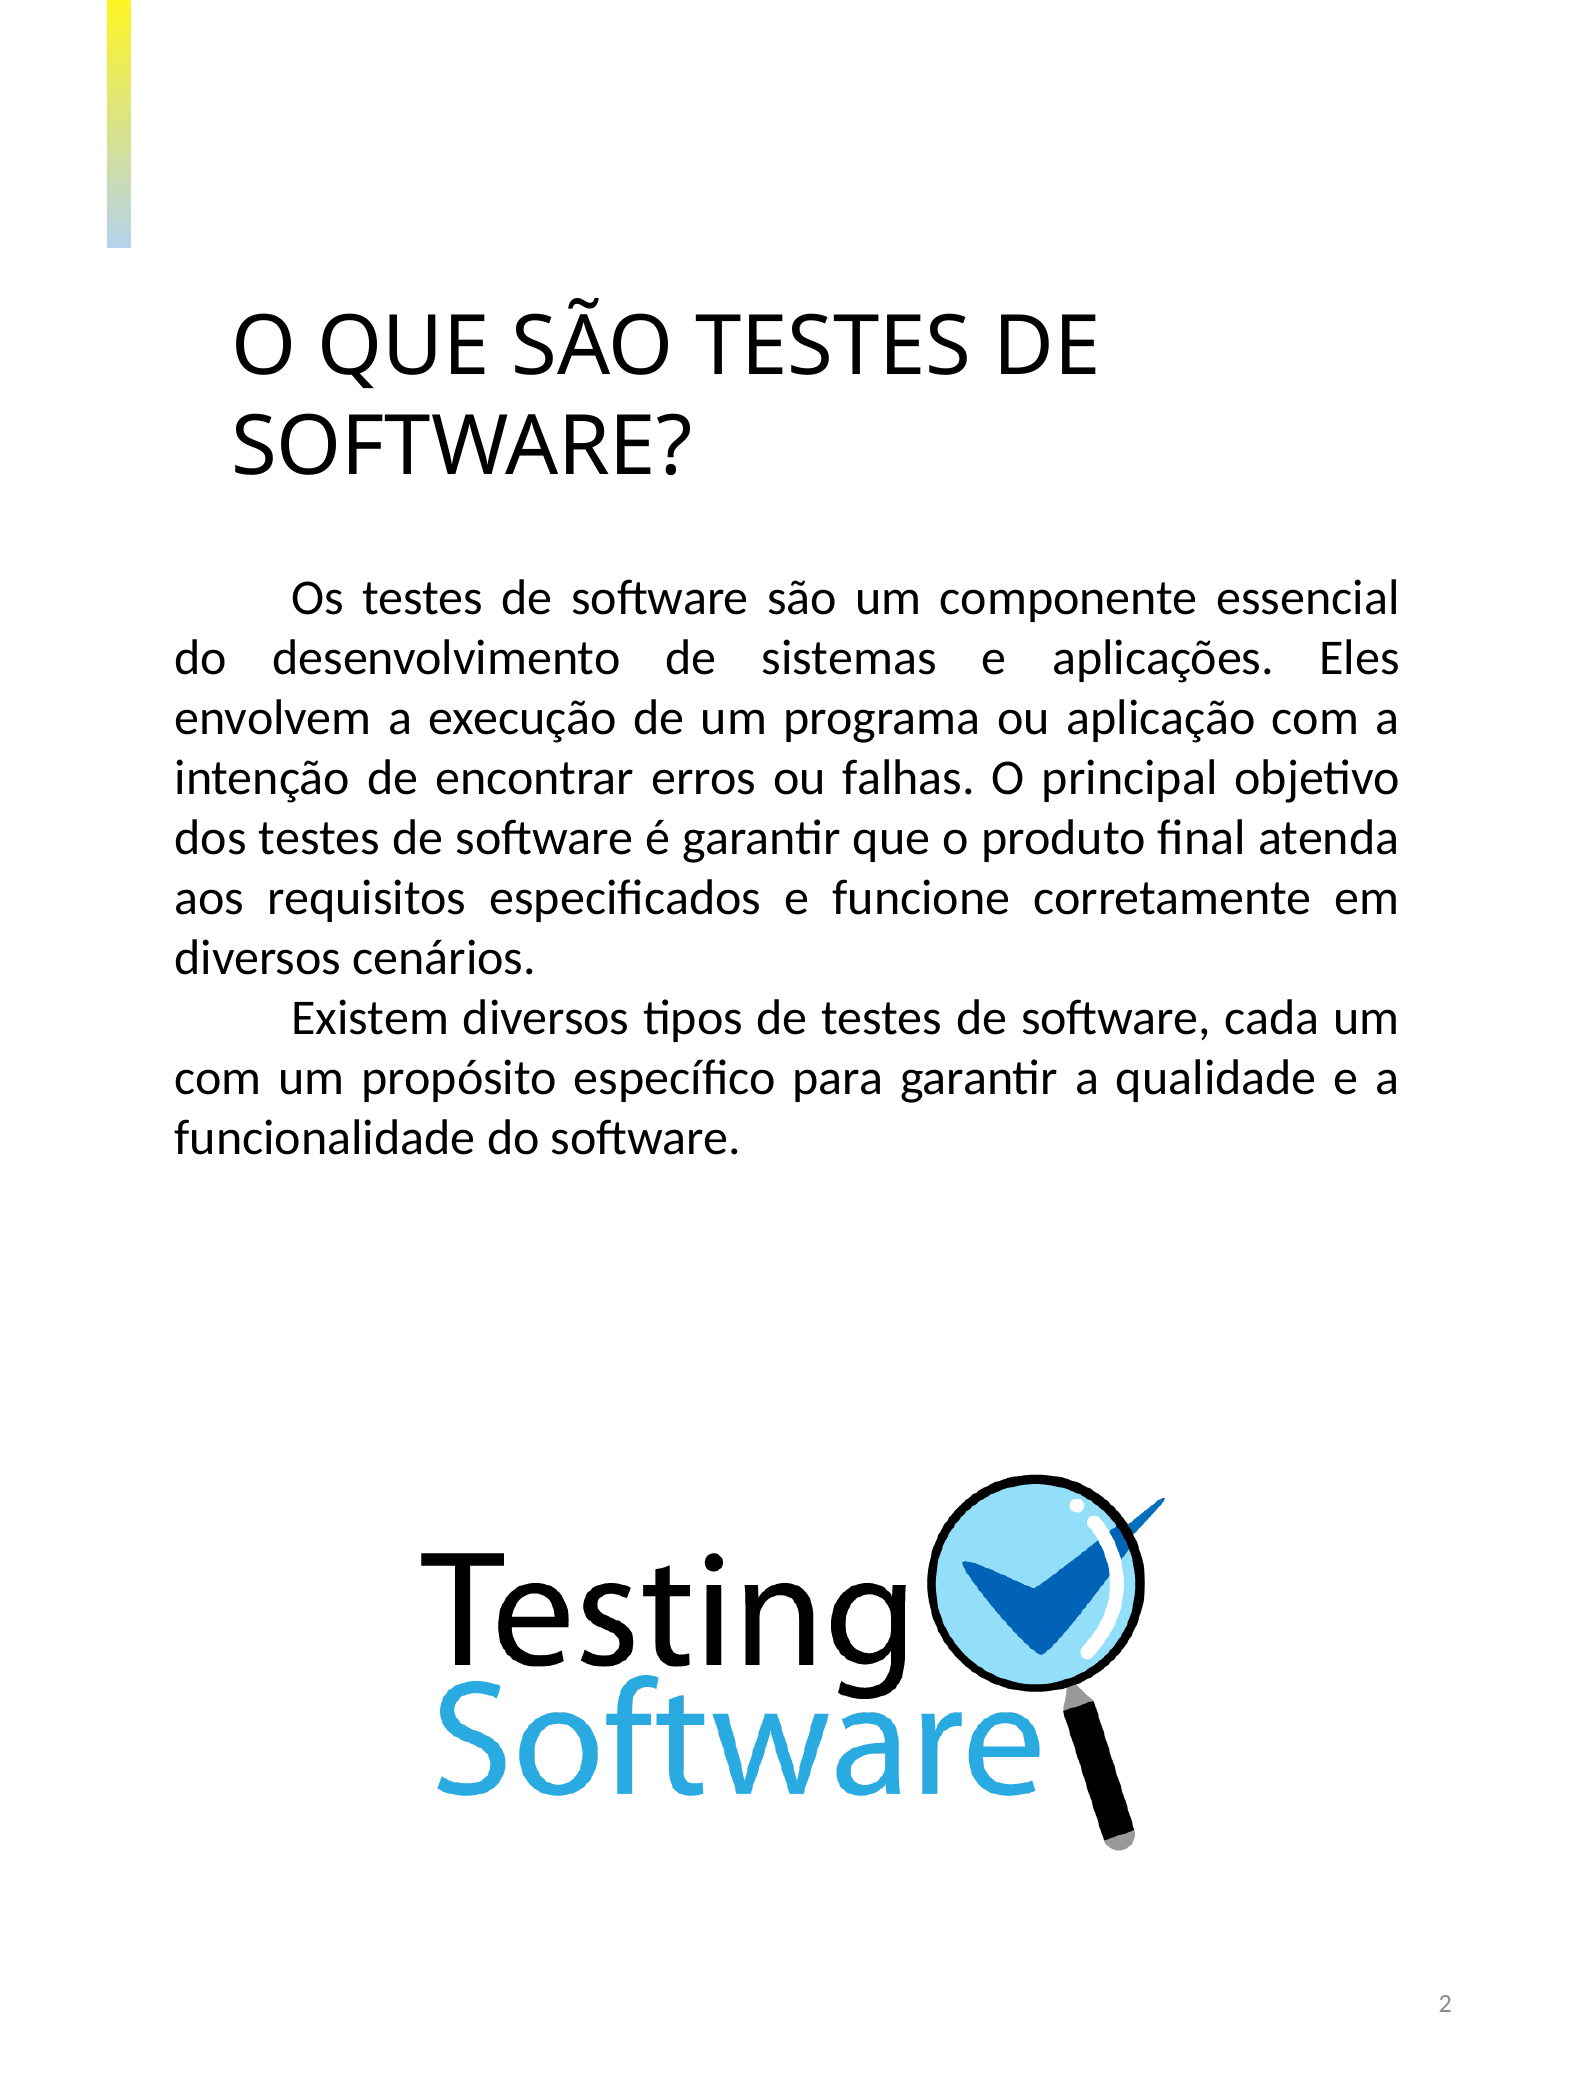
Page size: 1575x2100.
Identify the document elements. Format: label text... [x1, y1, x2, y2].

picture [396, 1274, 1179, 1892]
text_box Os testes de software são um componente essencial do desenvolvimento de sistemas e aplicações. Eles envolvem a execução de um programa ou aplicação com a intenção de encontrar erros ou falhas. O principal objetivo dos testes de software é garantir que o produto final atenda aos requisitos especificados e funcione corretamente em diversos cenários. Existem diversos tipos de testes de software, cada um com um propósito específico para garantir a qualidade e a funcionalidade do software. [159, 557, 1416, 1353]
text_box [106, 19, 131, 249]
slide_number 2 [1112, 1946, 1467, 2059]
text_box O QUE SÃO TESTES DE SOFTWARE? [216, 284, 1472, 499]
